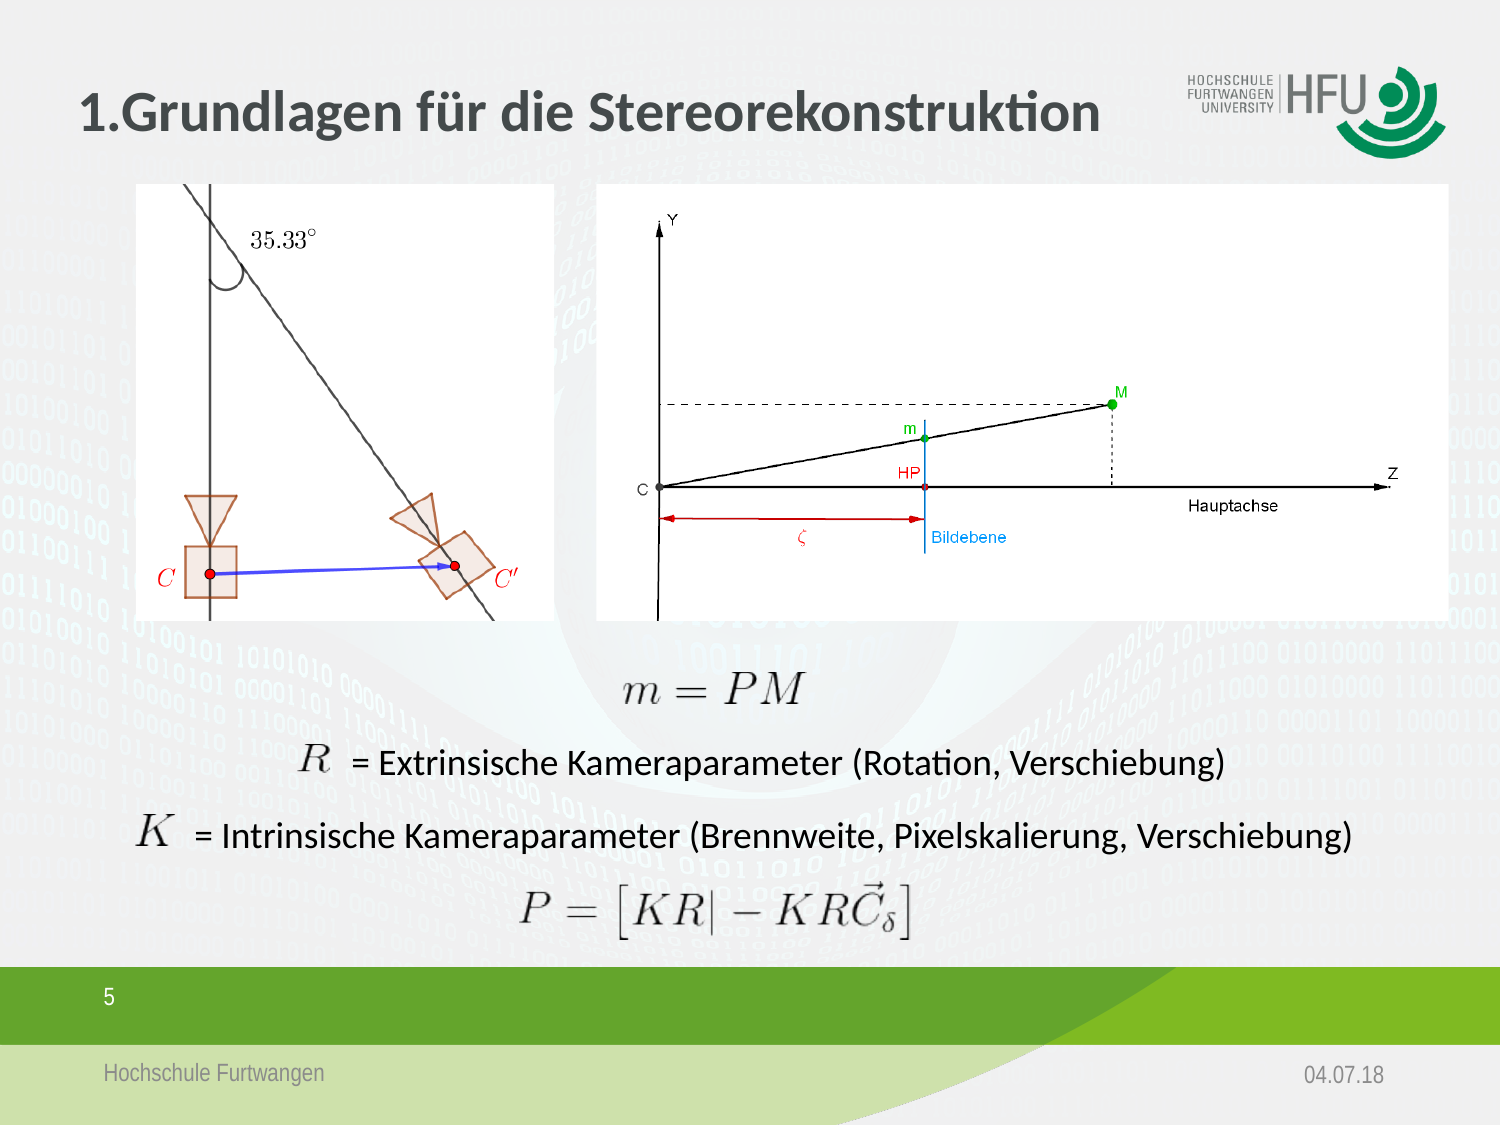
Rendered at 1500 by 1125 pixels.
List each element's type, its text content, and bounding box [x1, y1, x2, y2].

picture [596, 183, 1449, 621]
text_box = Extrinsische Kameraparameter (Rotation, Verschiebung) [336, 739, 1282, 790]
picture [0, 967, 1500, 1125]
slide_number 5 [88, 967, 160, 1028]
title 1.Grundlagen für die Stereorekonstruktion [77, 64, 1353, 153]
picture [519, 880, 911, 940]
picture [297, 743, 332, 773]
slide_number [1257, 1046, 1400, 1107]
text_box = Intrinsische Kameraparameter (Brennweite, Pixelskalierung, Verschiebung) [179, 812, 1419, 864]
picture [622, 672, 808, 705]
footer Hochschule Furtwangen [88, 1044, 420, 1105]
picture [1166, 53, 1454, 164]
picture [135, 183, 555, 621]
picture [135, 814, 177, 847]
